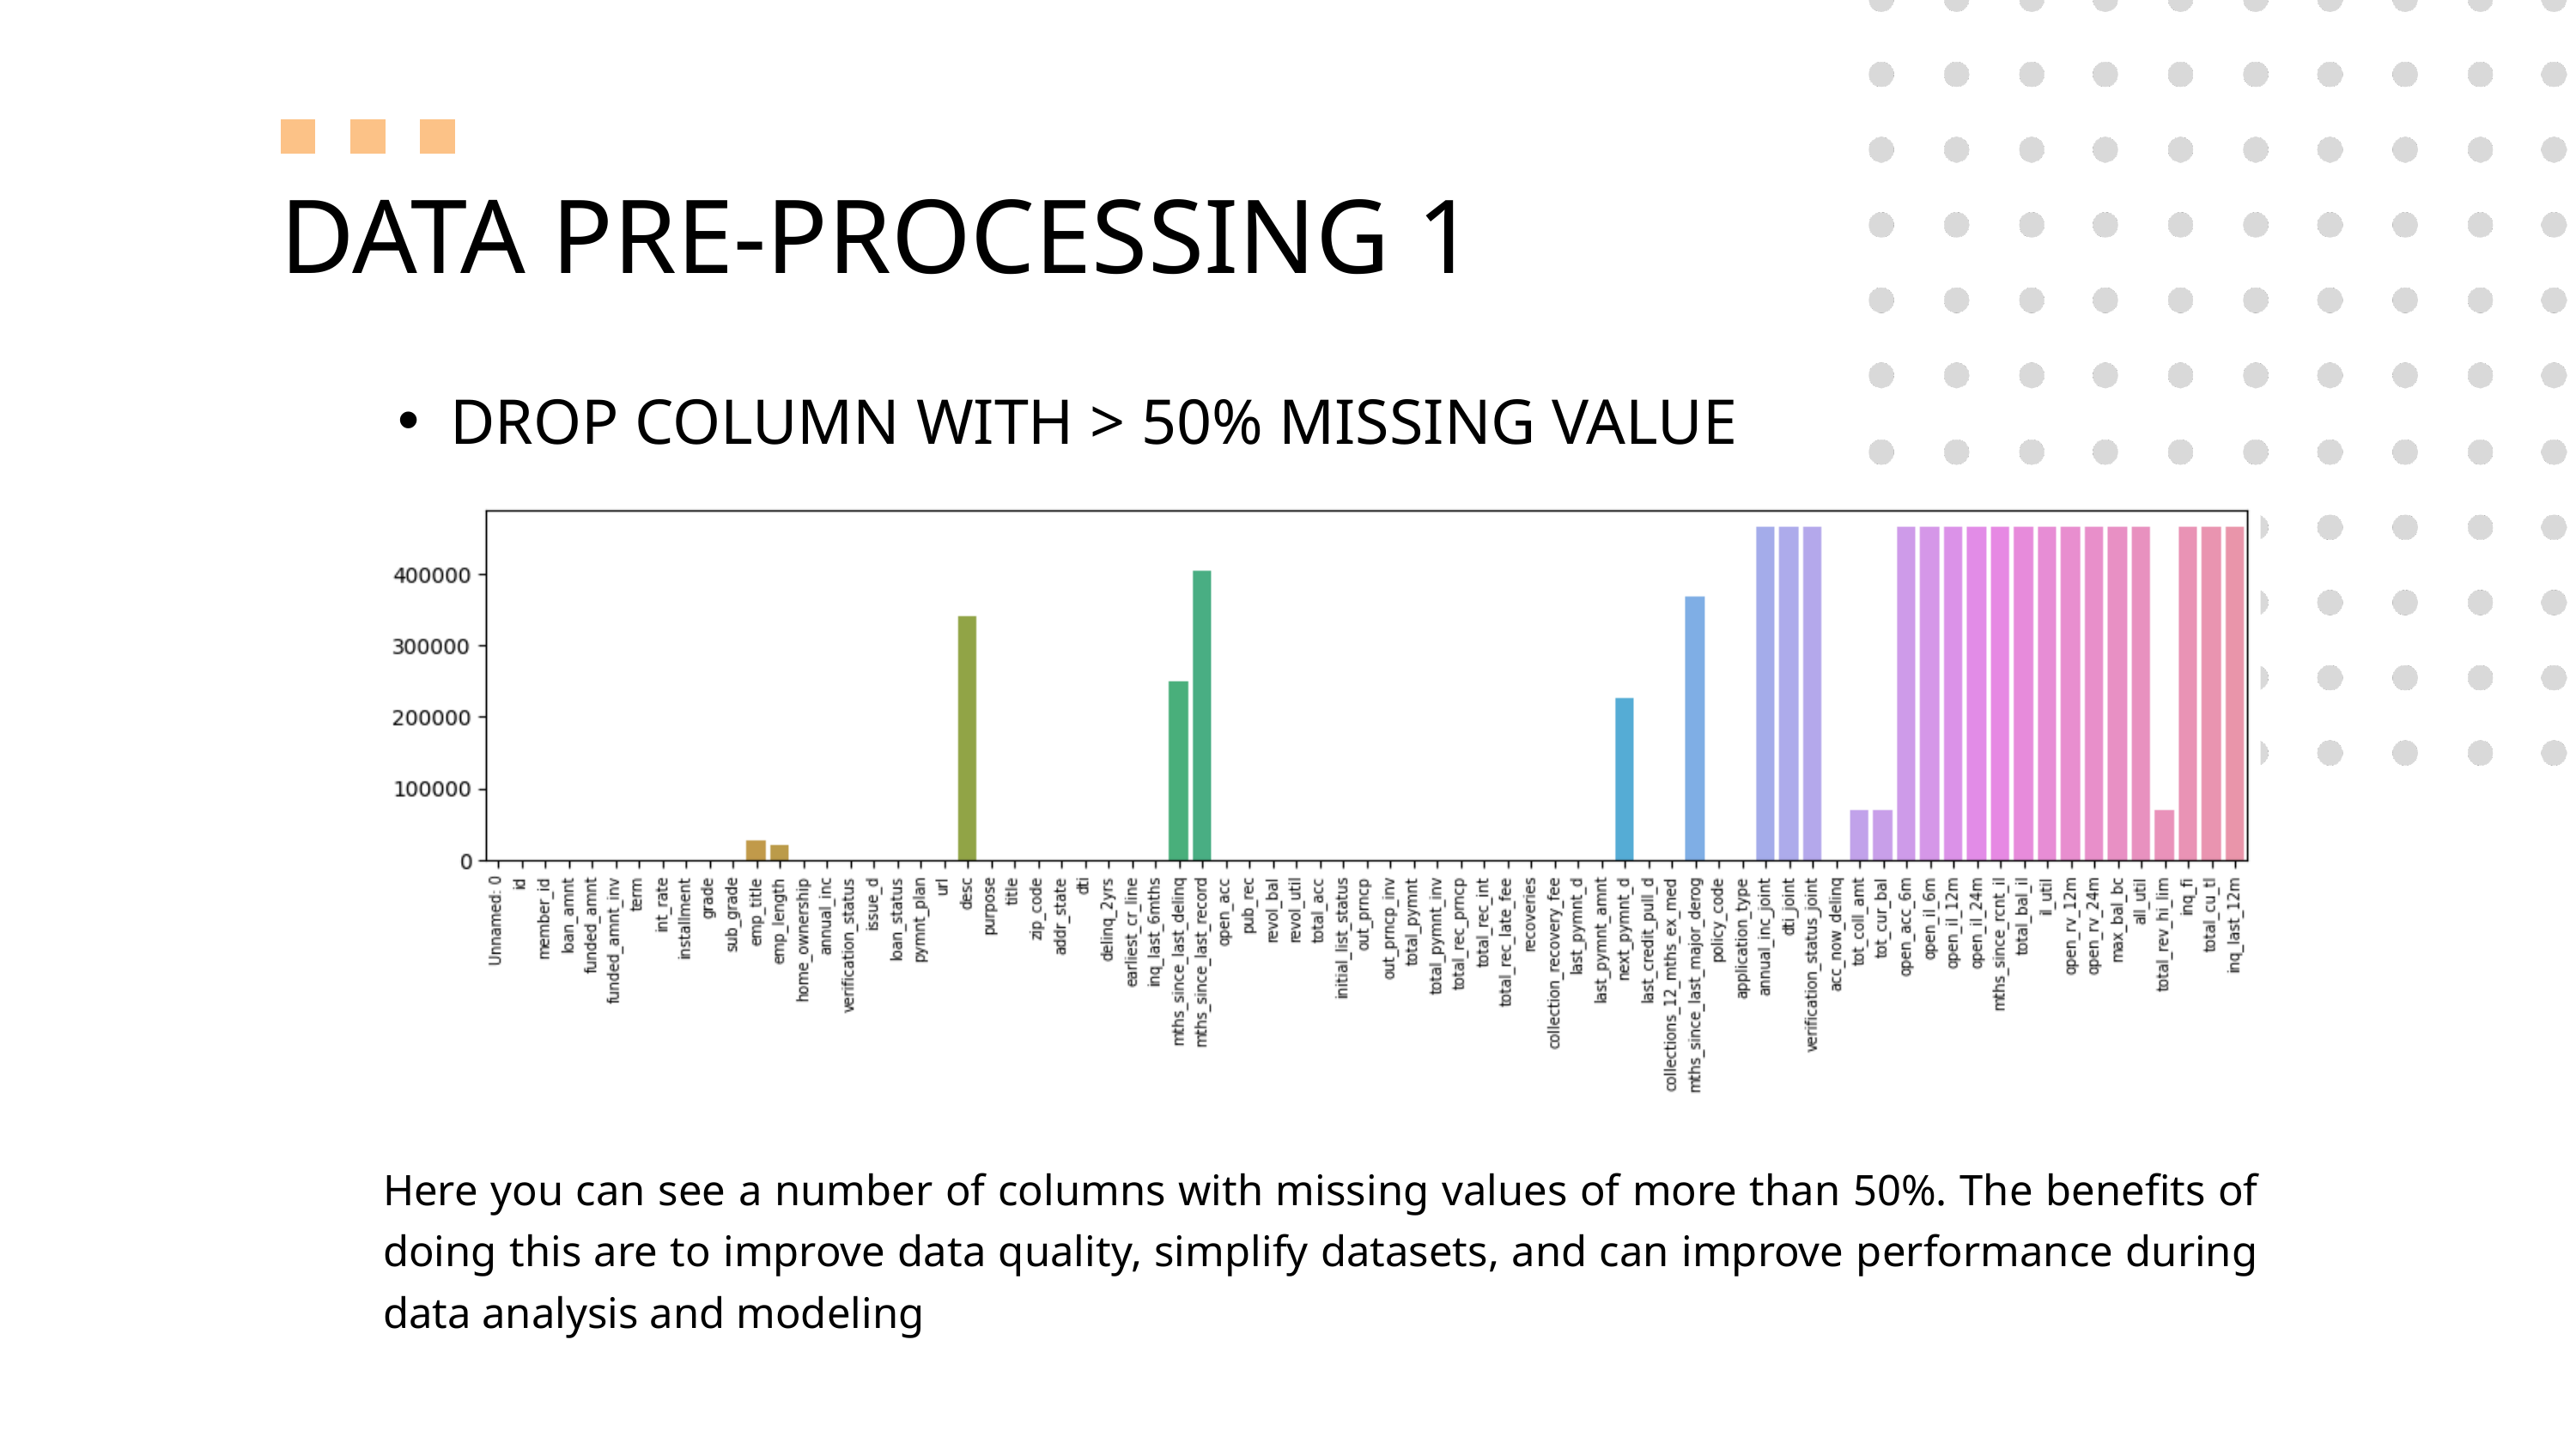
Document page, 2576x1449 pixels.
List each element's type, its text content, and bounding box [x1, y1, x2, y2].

text_box DATA PRE-PROCESSING 1 [280, 185, 1611, 294]
text_box [1868, 0, 2576, 766]
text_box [280, 118, 456, 155]
text_box [377, 495, 2261, 1108]
text_box Here you can see a number of columns with missing values of more than 50%. The benefits of doing this are to improve data quality, simplify datasets, and can improve performance during data analysis and modeling [383, 1152, 2261, 1337]
text_box DROP COLUMN WITH > 50% MISSING VALUE [344, 302, 1868, 457]
